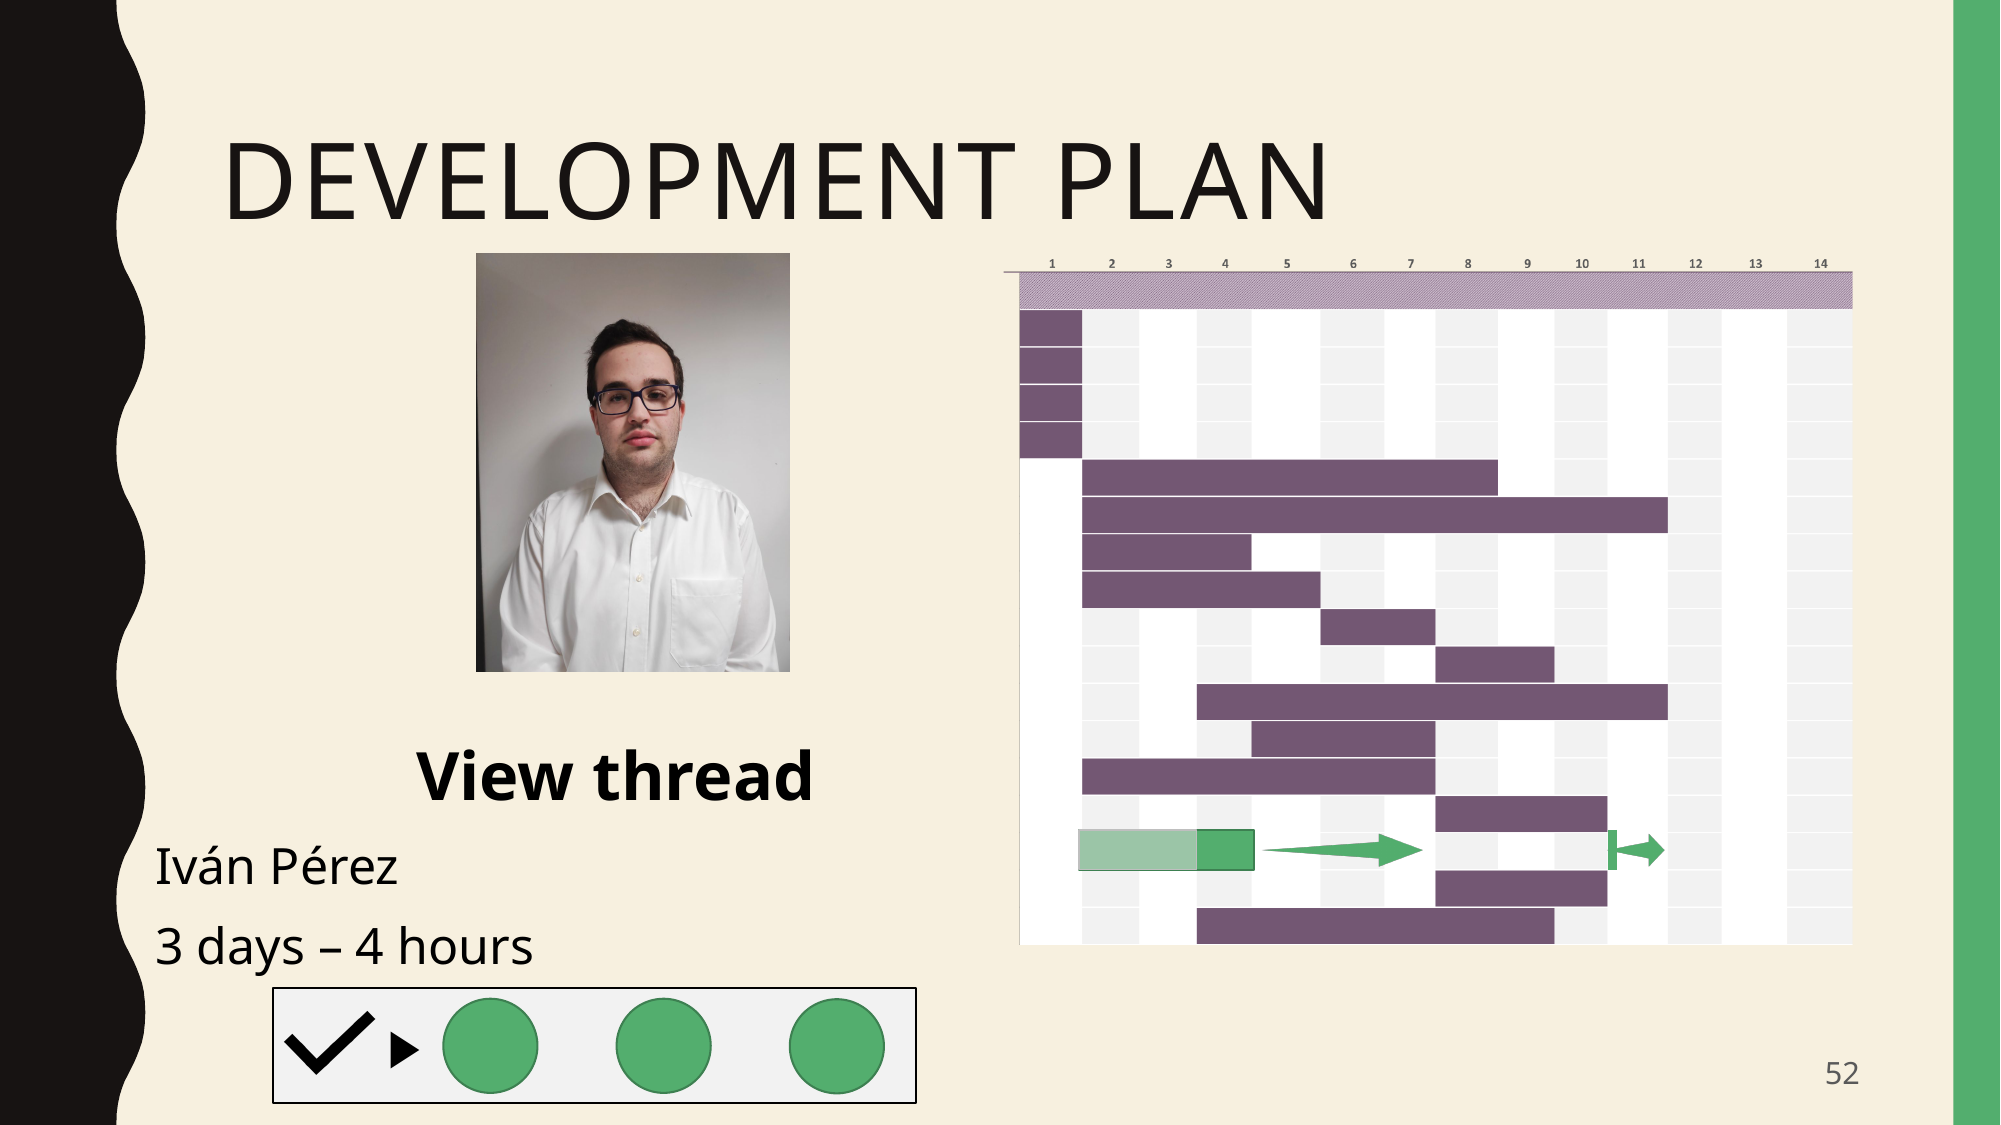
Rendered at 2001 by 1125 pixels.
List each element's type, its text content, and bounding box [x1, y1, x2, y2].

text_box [273, 988, 916, 1104]
picture [1003, 252, 1860, 946]
list View thread Iván Pérez 3 days – 4 hours [140, 718, 1092, 988]
picture [476, 253, 790, 672]
title Development plan [205, 62, 1875, 308]
slide_number 52 [1412, 1045, 1875, 1103]
